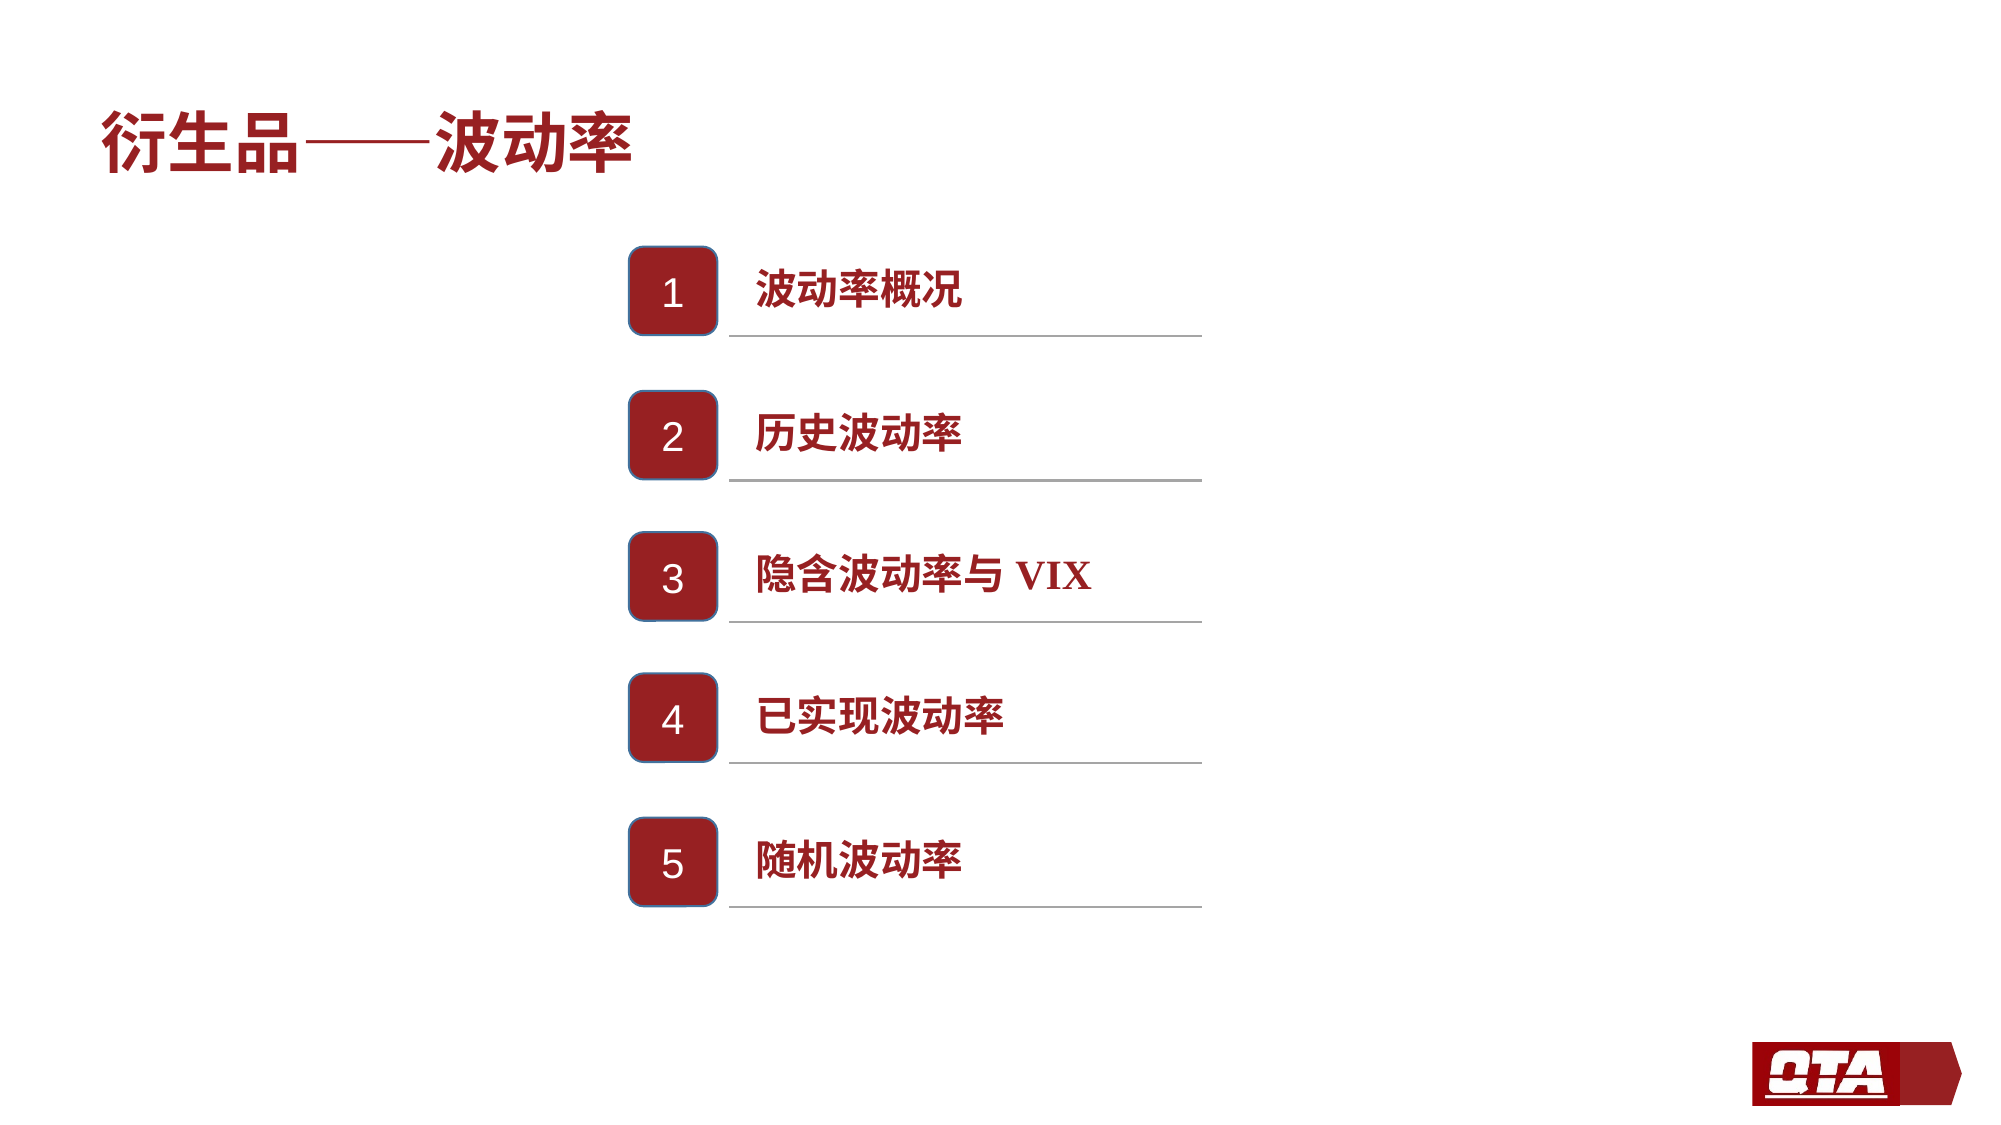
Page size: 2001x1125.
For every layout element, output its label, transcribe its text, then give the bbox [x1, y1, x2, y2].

text_box 衍生品——波动率 [86, 93, 1812, 222]
picture [1752, 1101, 1900, 1106]
text_box 随机波动率 [740, 826, 1471, 892]
text_box 已实现波动率 [740, 681, 1471, 747]
slide_number 67 [1511, 1041, 1962, 1101]
text_box 3 [627, 531, 719, 622]
text_box 波动率概况 [740, 255, 1471, 320]
text_box 2 [627, 389, 719, 481]
text_box 1 [627, 245, 719, 337]
text_box 4 [627, 672, 719, 764]
text_box 5 [627, 816, 719, 908]
text_box 隐含波动率与VIX [740, 540, 1471, 606]
text_box 历史波动率 [740, 399, 1471, 465]
